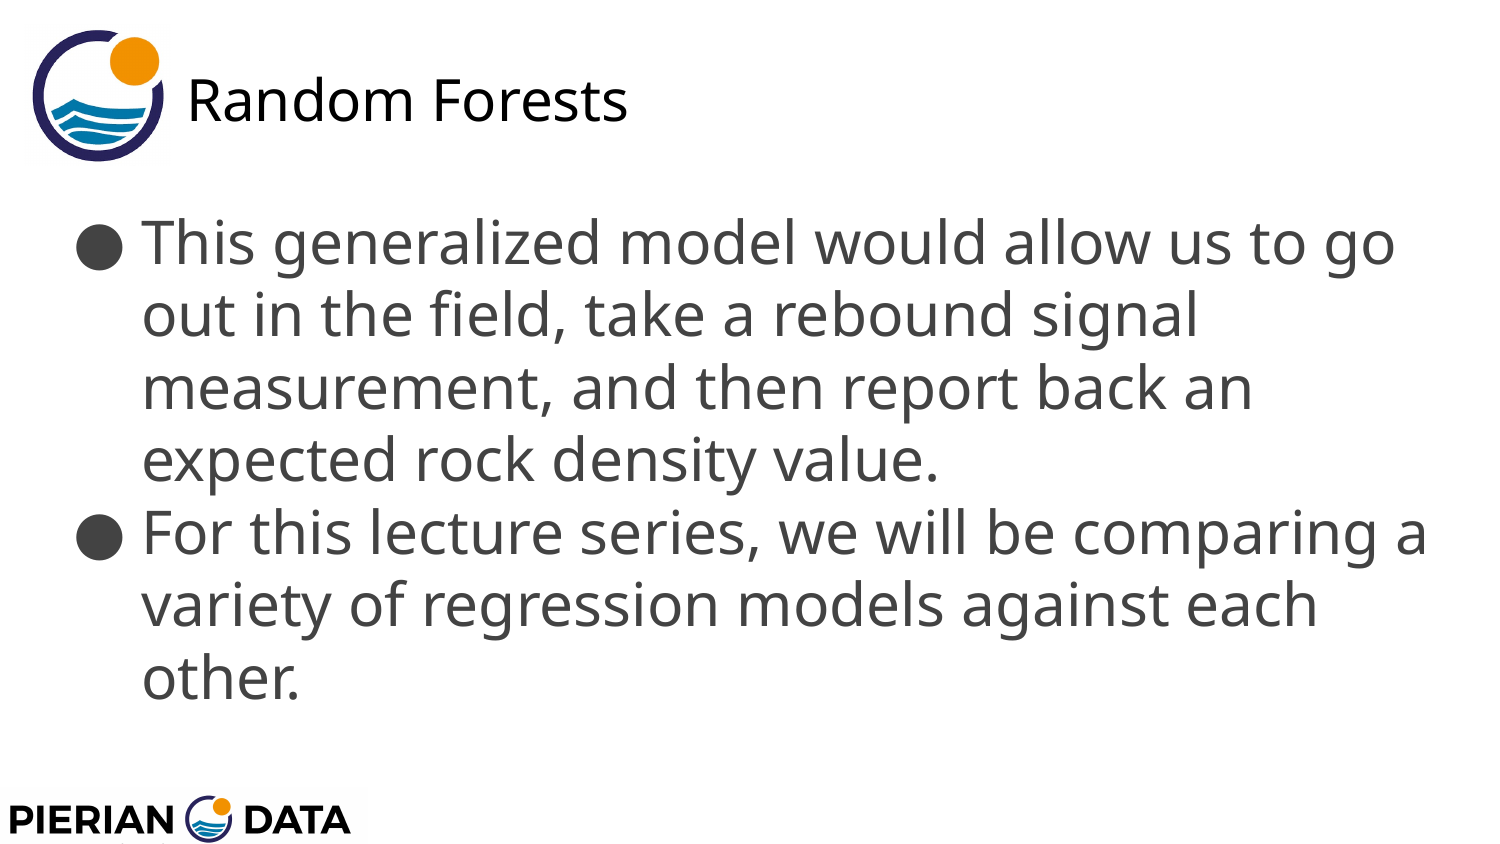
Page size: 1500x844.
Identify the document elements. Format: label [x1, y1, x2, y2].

title [172, 48, 1449, 143]
list [51, 189, 1476, 750]
picture [24, 24, 172, 167]
picture [0, 787, 368, 844]
